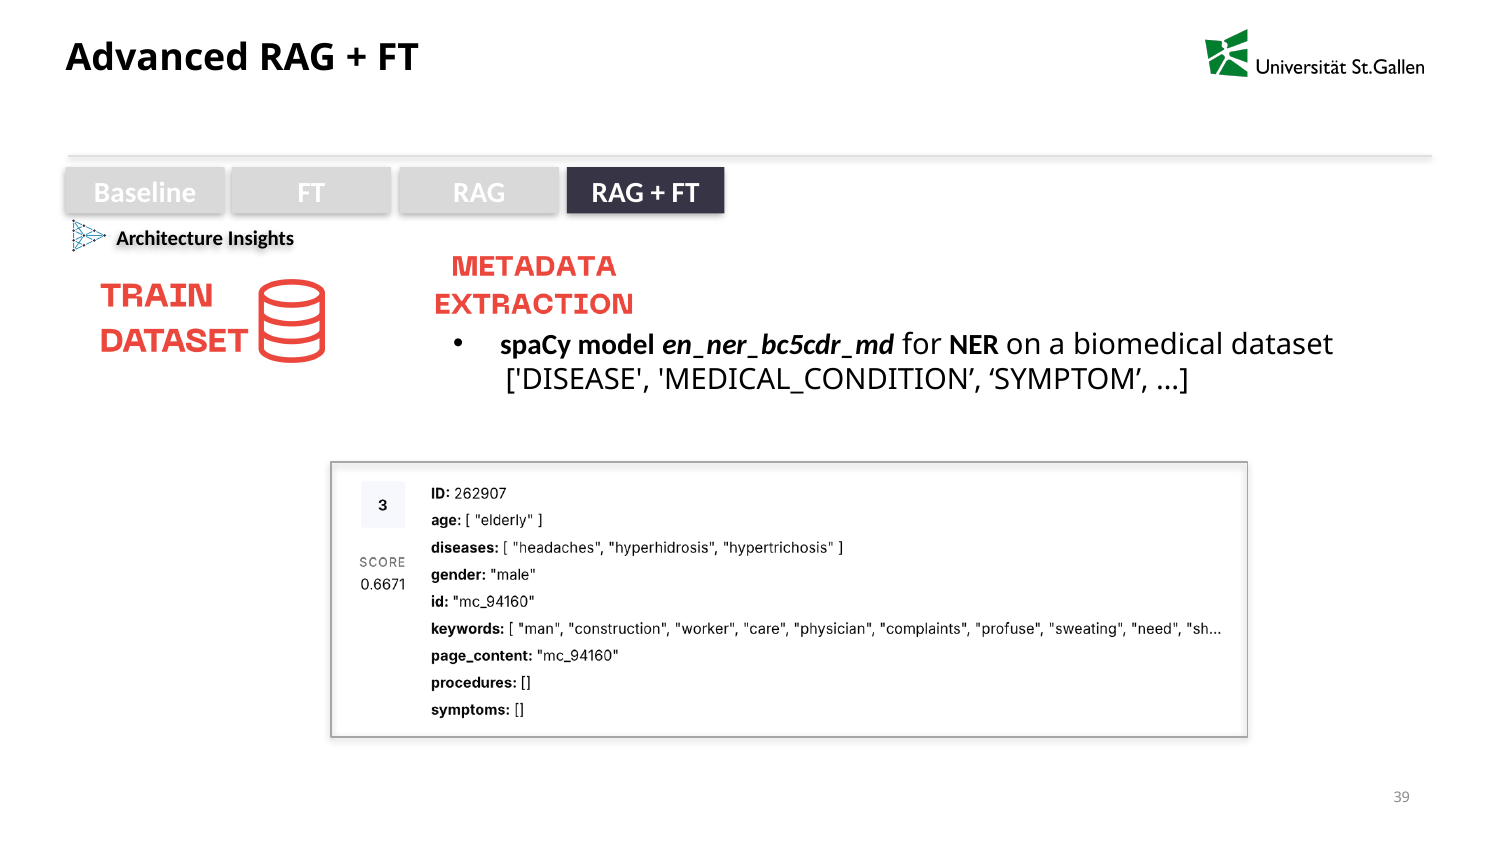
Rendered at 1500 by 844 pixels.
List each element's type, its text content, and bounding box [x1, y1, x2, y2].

text_box spaCy model en_ner_bc5cdr_md for NER on a biomedical dataset ['DISEASE', 'MEDICAL_CONDITION’, ‘SYMPTOM’, …] [438, 317, 1446, 473]
picture [88, 267, 331, 374]
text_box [65, 166, 725, 214]
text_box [65, 213, 110, 258]
picture [355, 465, 1227, 726]
picture [413, 236, 646, 333]
text_box [330, 461, 1248, 738]
title Advanced RAG + FT [65, 33, 1066, 92]
slide_number 39 [1074, 774, 1425, 820]
text_box Architecture Insights [115, 222, 320, 257]
picture [1205, 29, 1424, 77]
